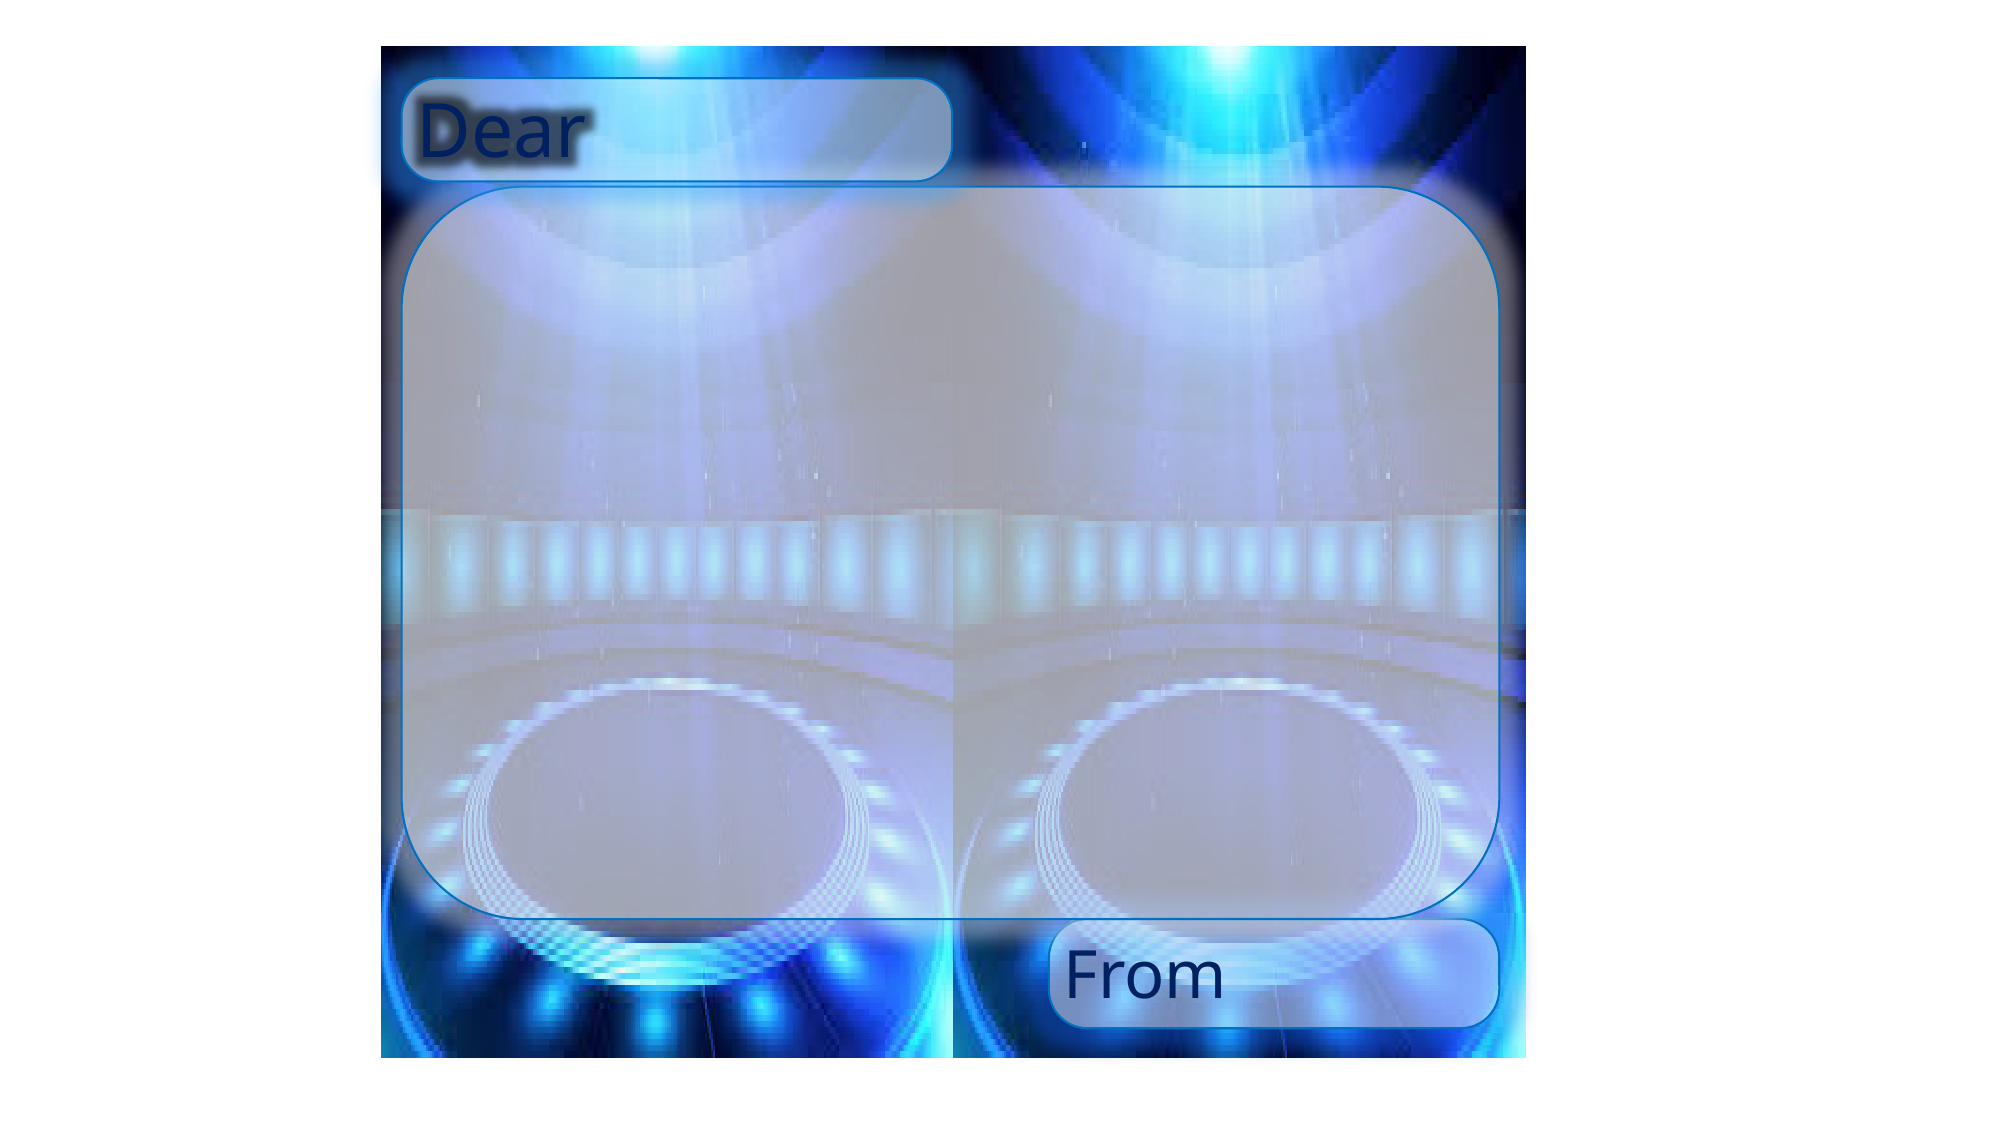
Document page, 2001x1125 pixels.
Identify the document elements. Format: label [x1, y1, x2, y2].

text_box [381, 46, 1526, 1058]
